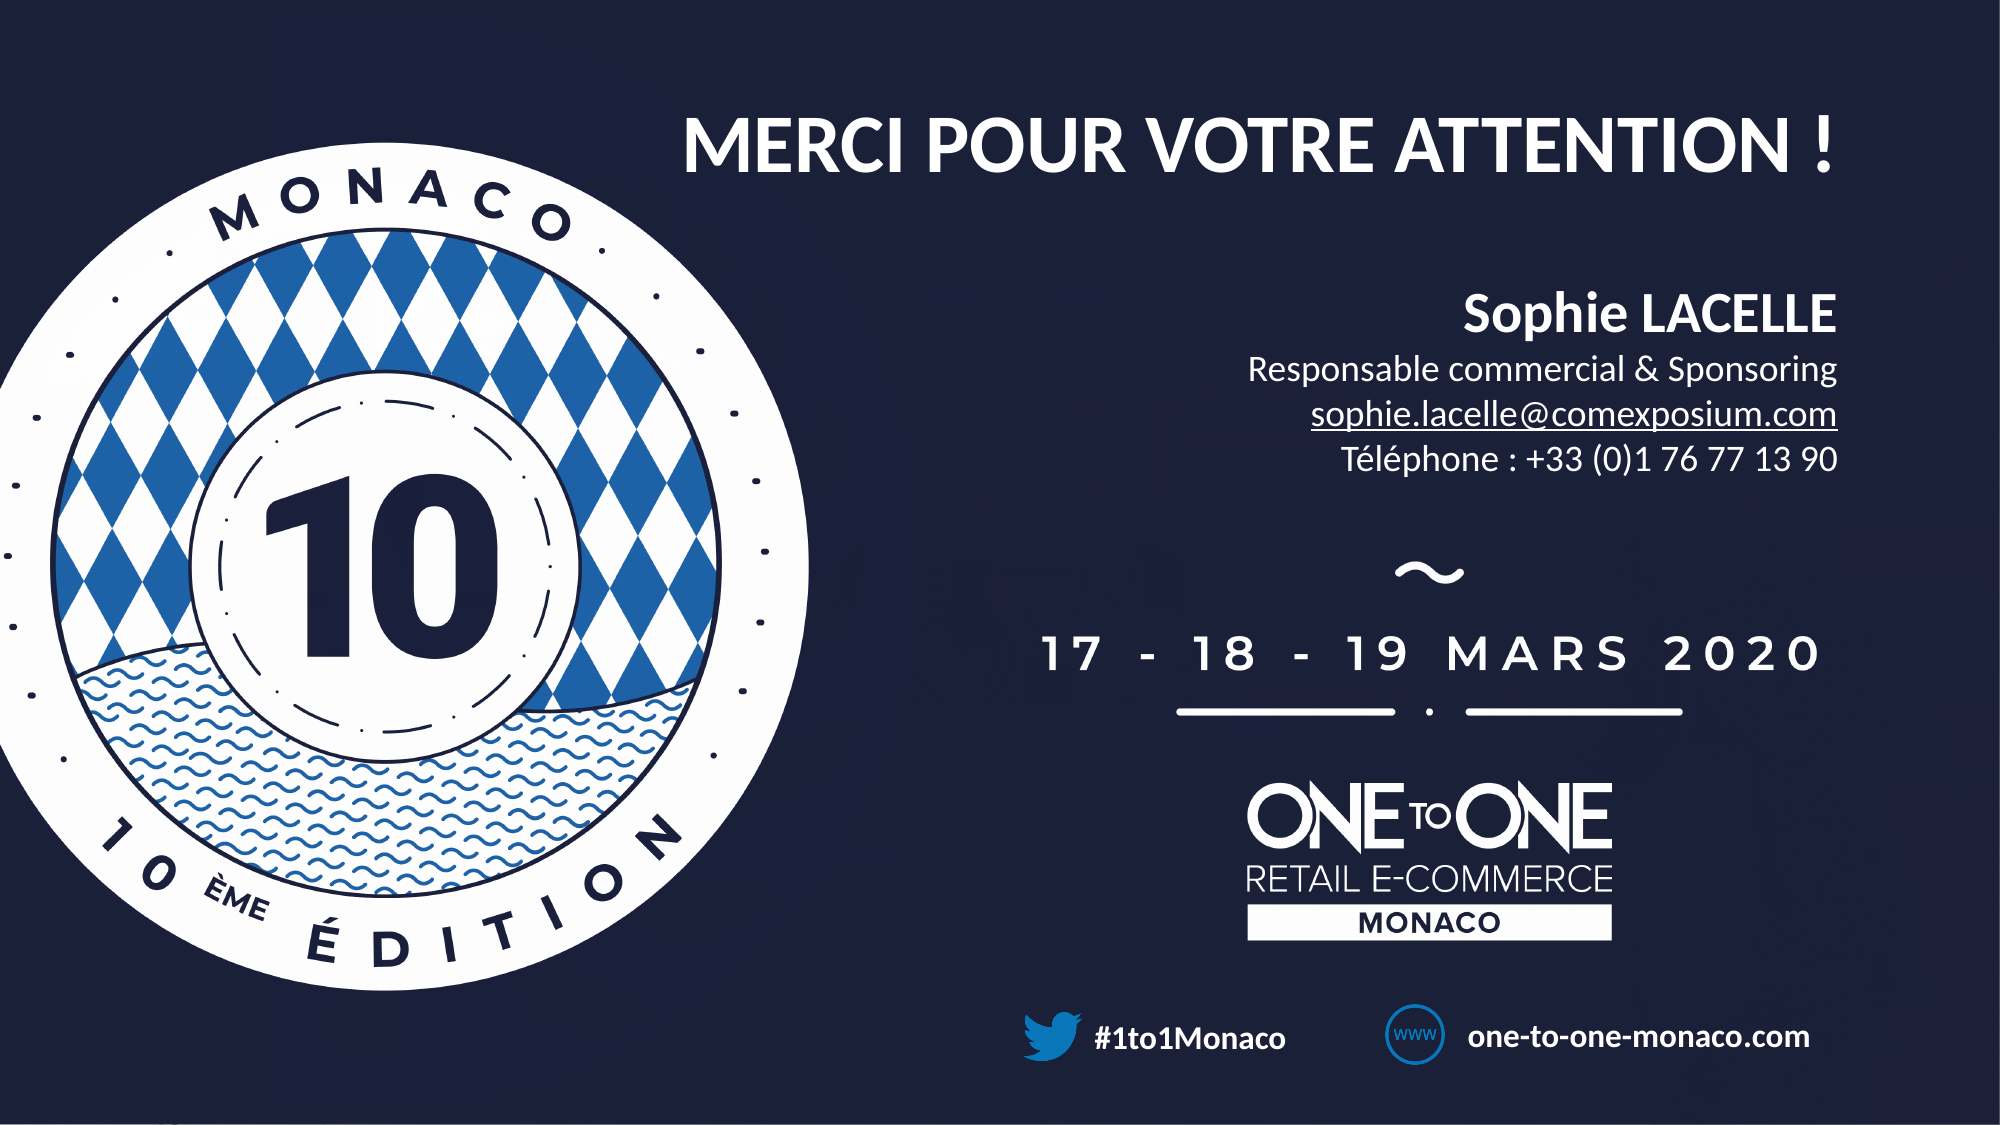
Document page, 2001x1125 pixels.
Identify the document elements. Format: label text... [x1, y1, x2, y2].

picture [0, 0, 2000, 1125]
text_box MERCI POUR VOTRE ATTENTION ! [560, 81, 1853, 197]
text_box Sophie LACELLE Responsable commercial & Sponsoring sophie.lacelle@comexposium.com Téléphone : +33 (0)1 76 77 13 90 [853, 266, 1853, 487]
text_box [1022, 1004, 1826, 1067]
